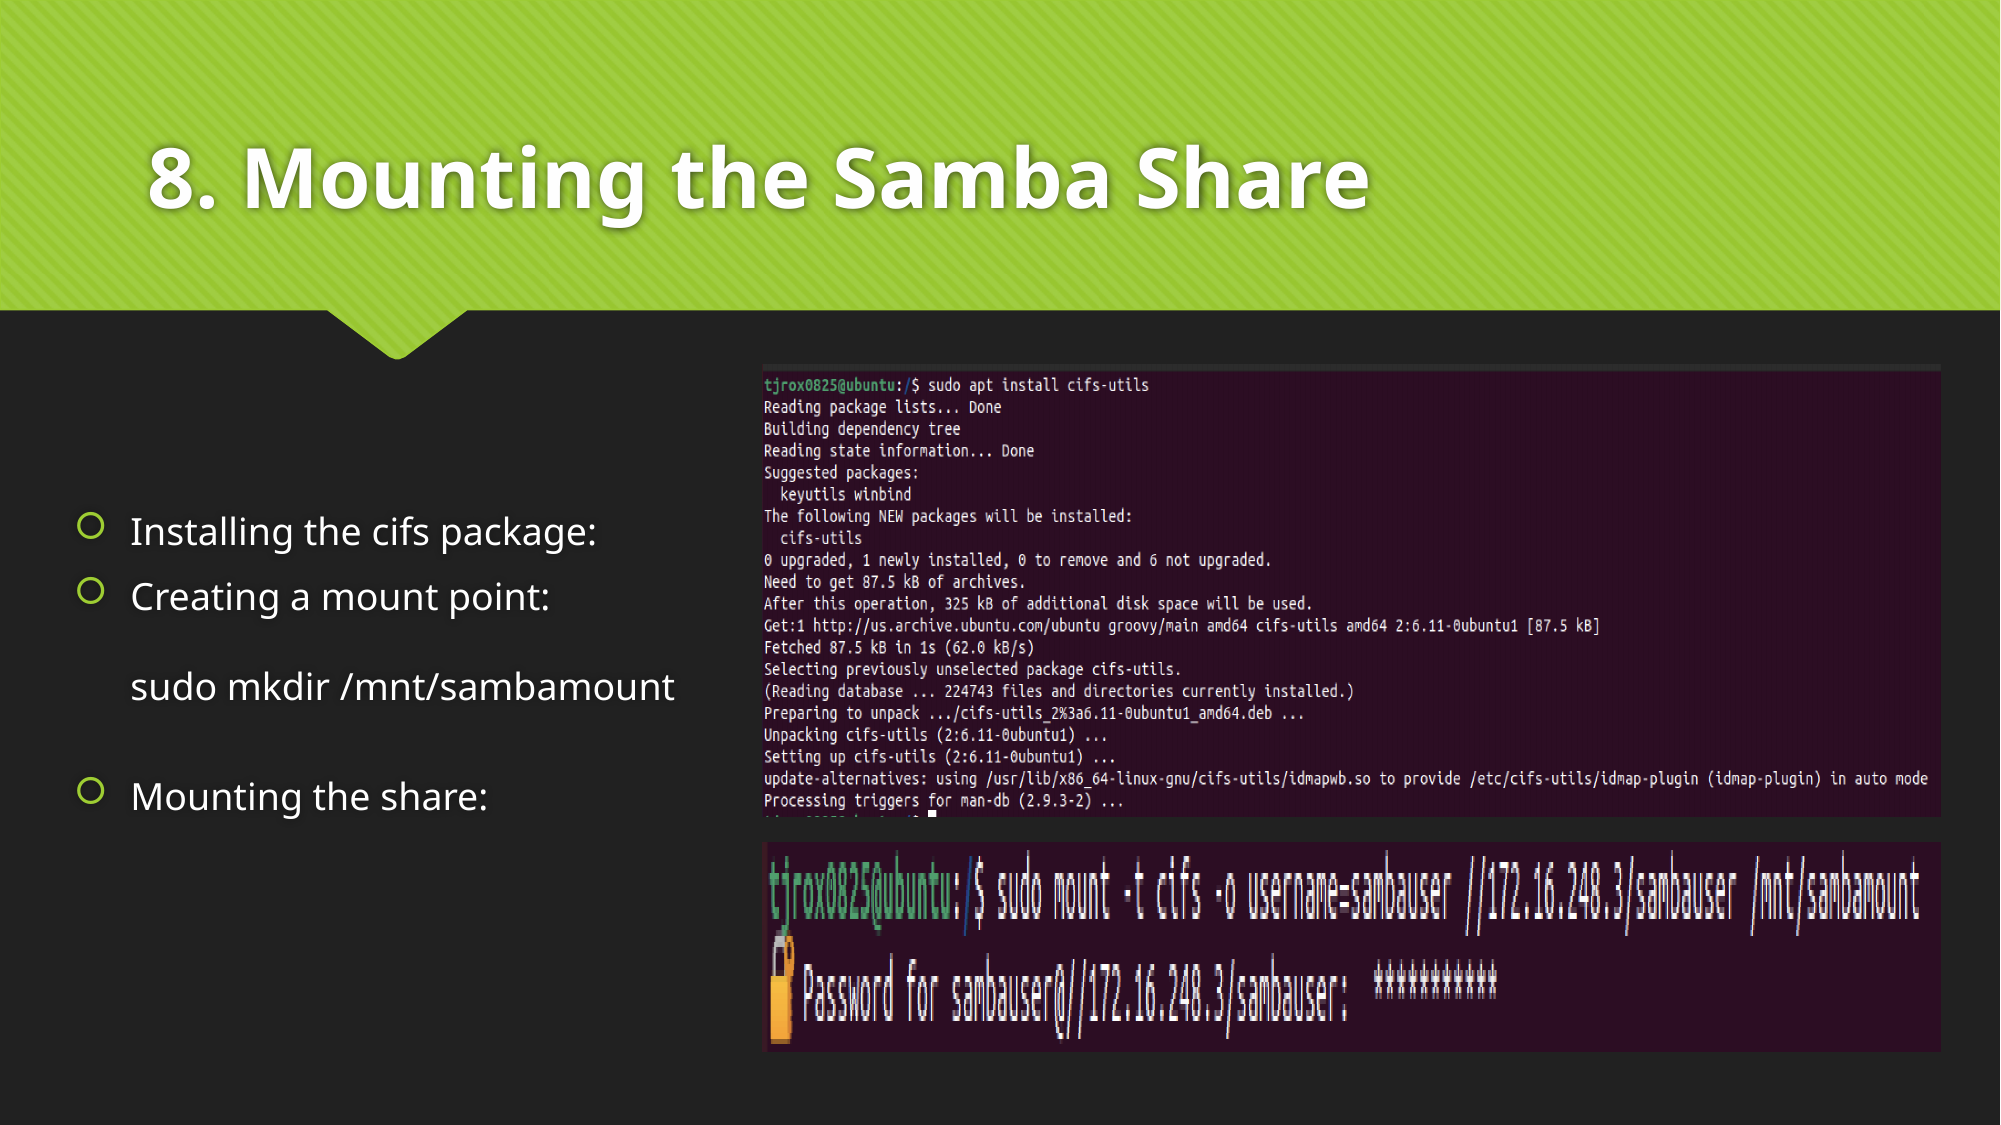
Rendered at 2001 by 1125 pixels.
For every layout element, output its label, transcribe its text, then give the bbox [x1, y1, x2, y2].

list Installing the cifs package: Creating a mount point: sudo mkdir /mnt/sambamount Mounting the share: [59, 364, 763, 962]
title 8. Mounting the Samba Share [132, 73, 1868, 233]
picture [761, 842, 1942, 1052]
picture [761, 364, 1942, 817]
